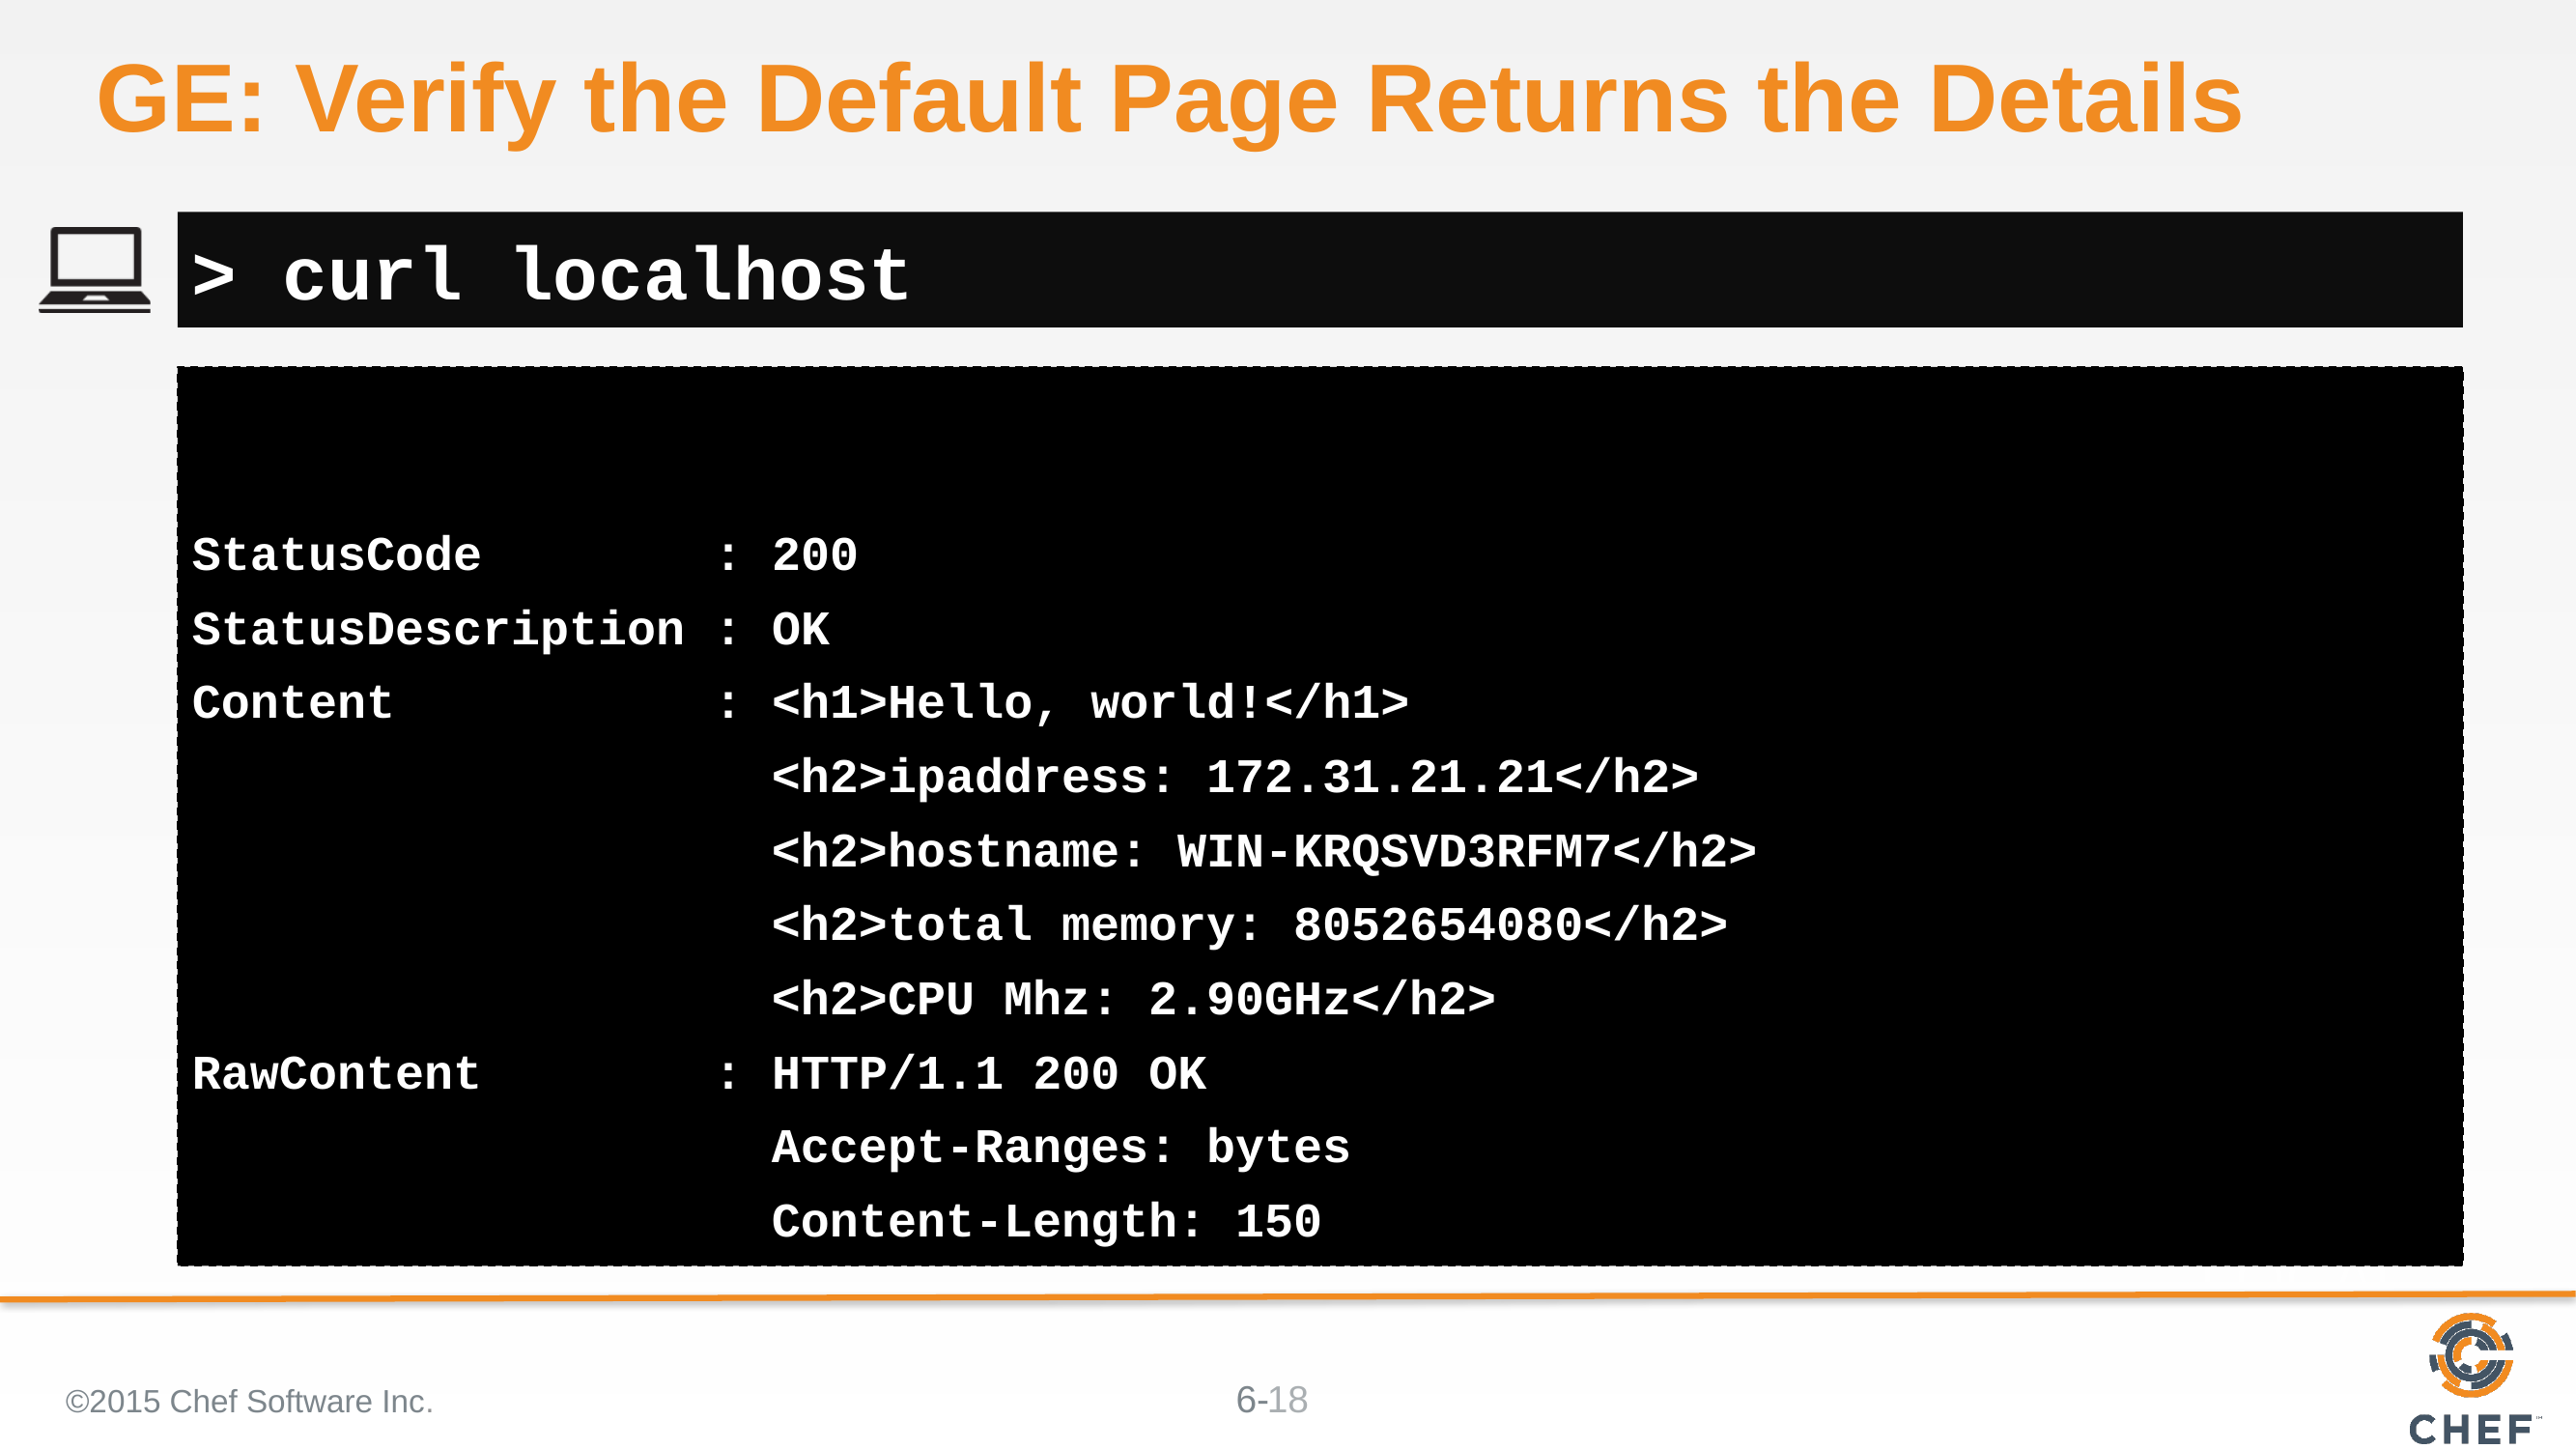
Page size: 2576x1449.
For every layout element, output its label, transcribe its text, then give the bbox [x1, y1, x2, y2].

list > curl localhost [177, 212, 2463, 327]
footer ©2015 Chef Software Inc. [51, 1359, 952, 1440]
slide_number 18 [998, 1359, 1578, 1437]
picture [2399, 1297, 2550, 1449]
list StatusCode : 200 StatusDescription : OK Content : <h1>Hello, world!</h1> <h2>ipaddress: 172.31.21.21</h2> <h2>hostname: WIN-KRQSVD3RFM7</h2> <h2>total memory: 8052654080</h2> <h2>CPU Mhz: 2.90GHz</h2> RawContent : HTTP/1.1 200 OK Accept-Ranges: bytes Content-Length: 150 [177, 366, 2464, 1266]
title GE: Verify the Default Page Returns the Details [96, 48, 2463, 180]
